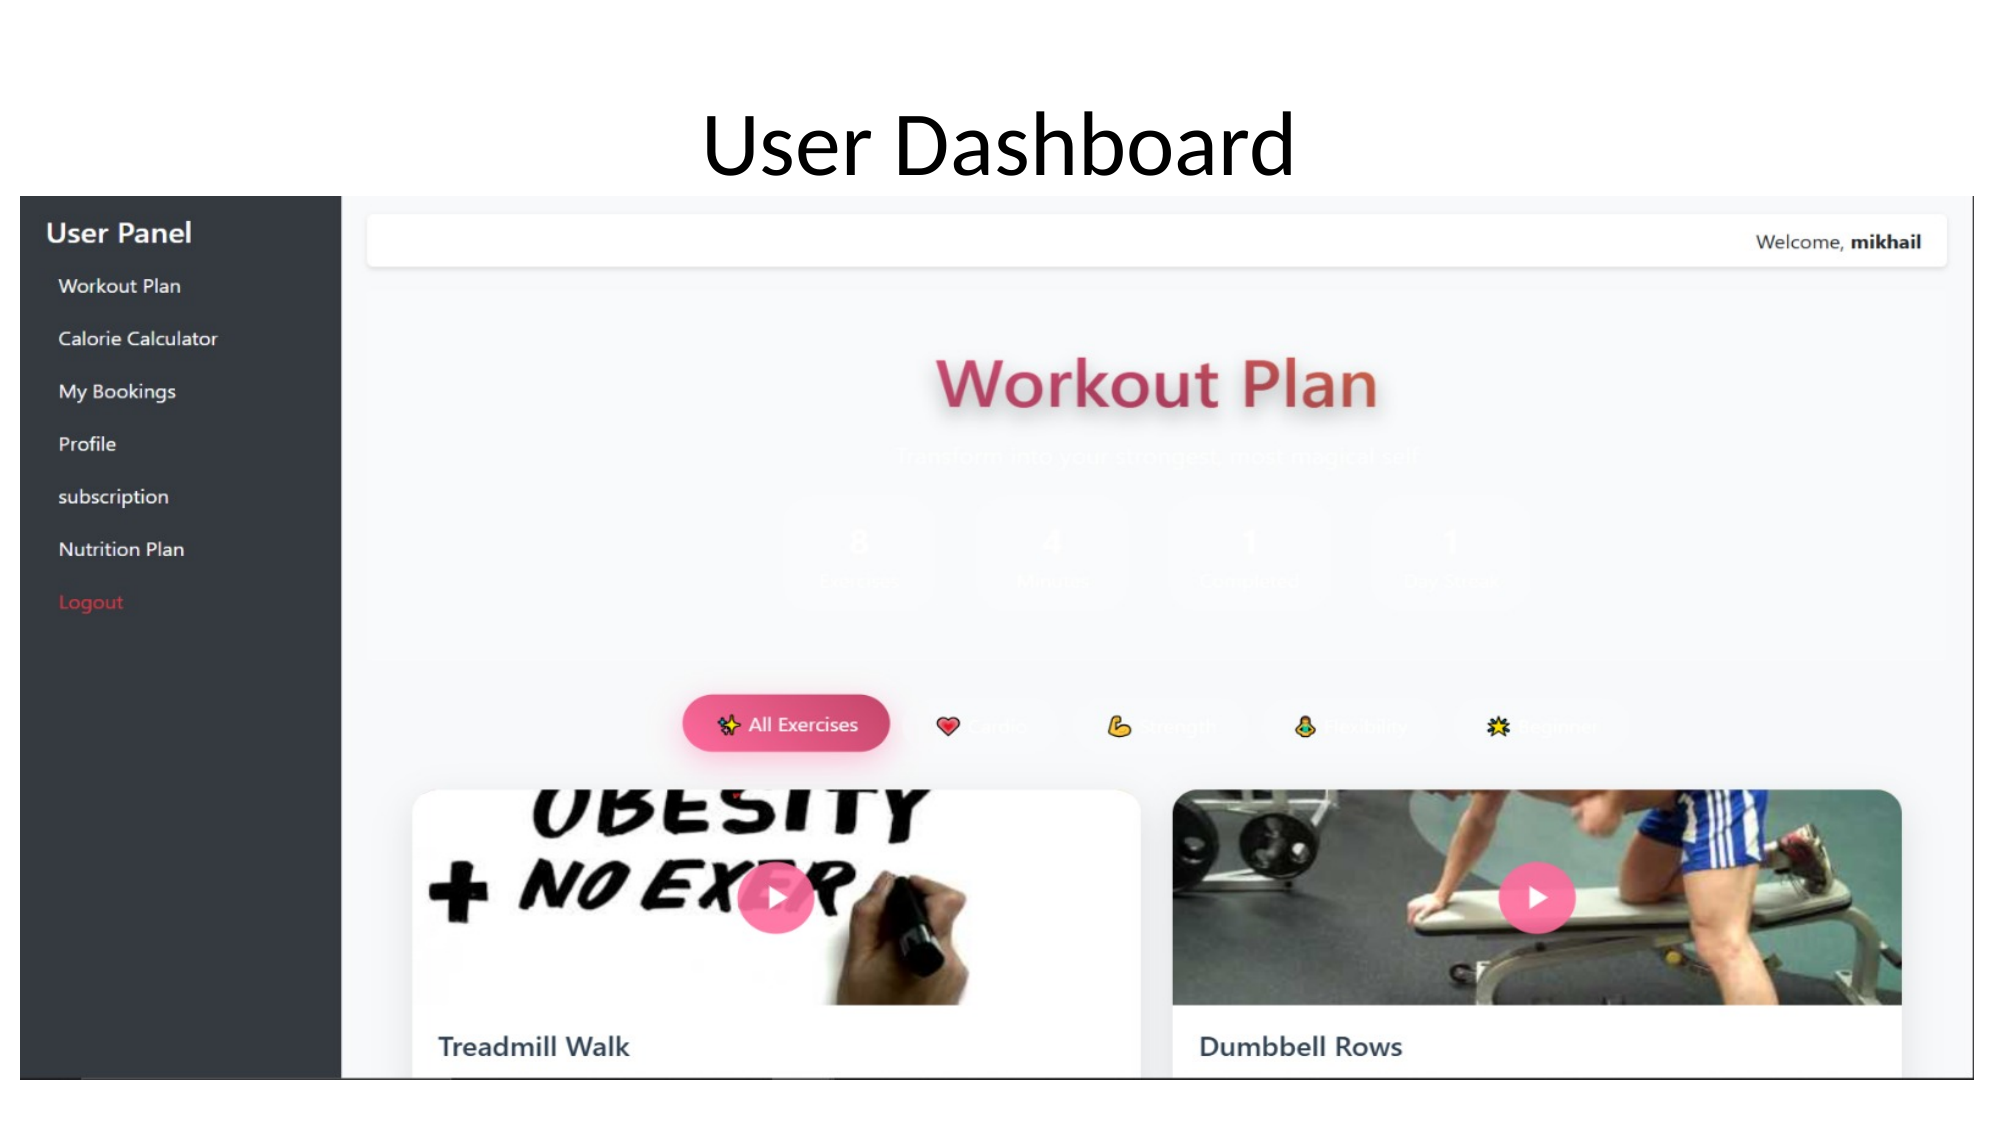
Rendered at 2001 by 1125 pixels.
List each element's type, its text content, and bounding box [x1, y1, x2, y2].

title User Dashboard [99, 45, 1900, 192]
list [20, 196, 1974, 1081]
